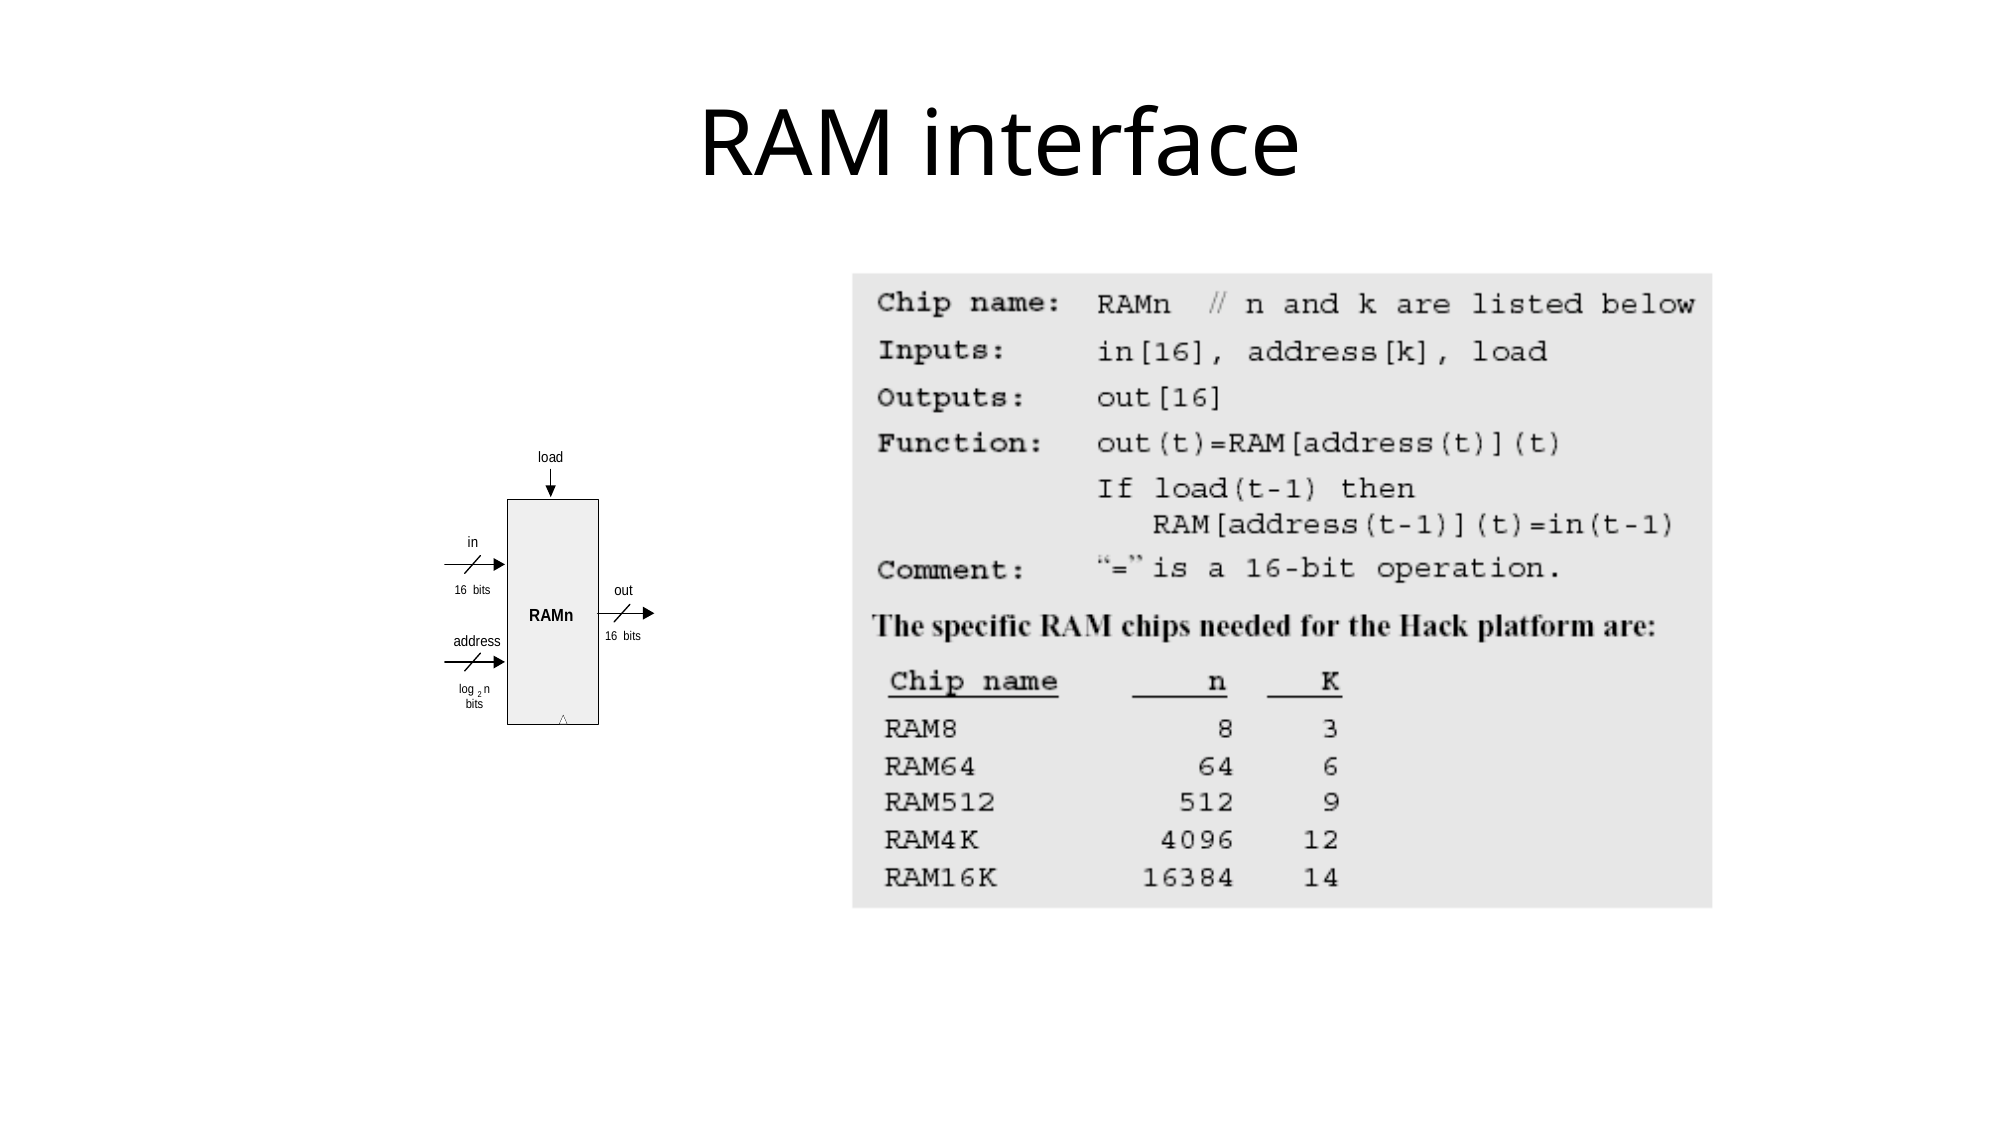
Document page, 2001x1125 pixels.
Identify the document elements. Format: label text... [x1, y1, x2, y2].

picture [849, 249, 1713, 933]
title RAM interface [99, 45, 1900, 233]
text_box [298, 274, 826, 859]
